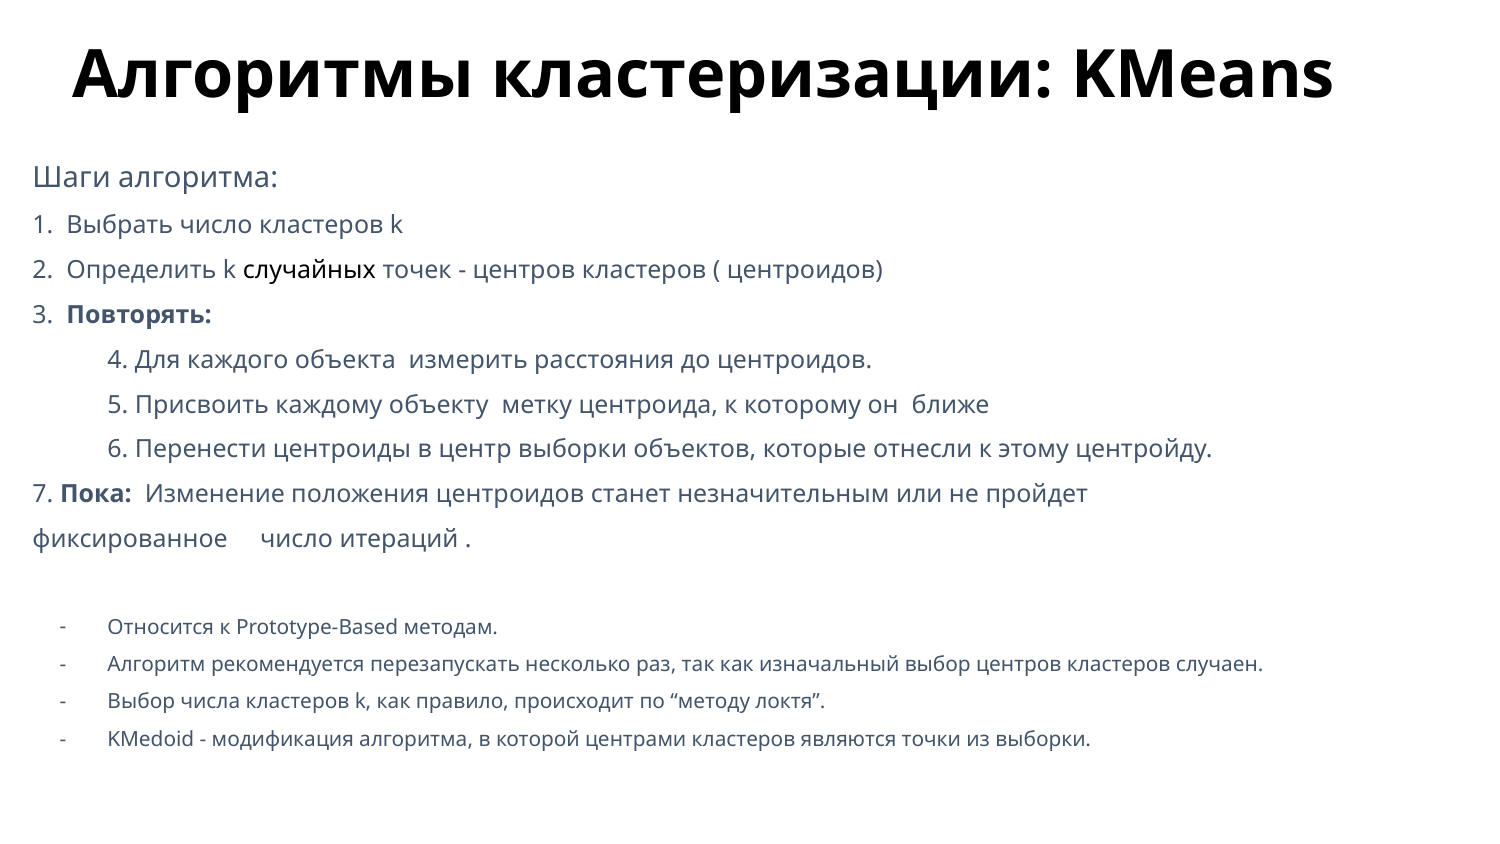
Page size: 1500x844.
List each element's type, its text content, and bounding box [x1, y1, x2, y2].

text_box Относится к Prototype-Based методам. Алгоритм рекомендуется перезапускать несколько раз, так как изначальный выбор центров кластеров случаен. Выбор числа кластеров k, как правило, происходит по “методу локтя”. KMedoid - модификация алгоритма, в которой центрами кластеров являются точки из выборки. [17, 585, 1317, 698]
title Алгоритмы кластеризации: KMeans [57, 17, 1417, 127]
text_box Шаги алгоритма: 1. Выбрать число кластеров k 2. Определить k случайных точек - центров кластеров ( центроидов) 3. Повторять: 4. Для каждого объекта измерить расстояния до центроидов. 5. Присвоить каждому объекту метку центроида, к которому он ближе 6. Перенести центроиды в центр выборки объектов, которые отнесли к этому центройду. 7. Пока: Изменение положения центроидов станет незначительным или не пройдет фиксированное число итераций . [17, 126, 1245, 554]
